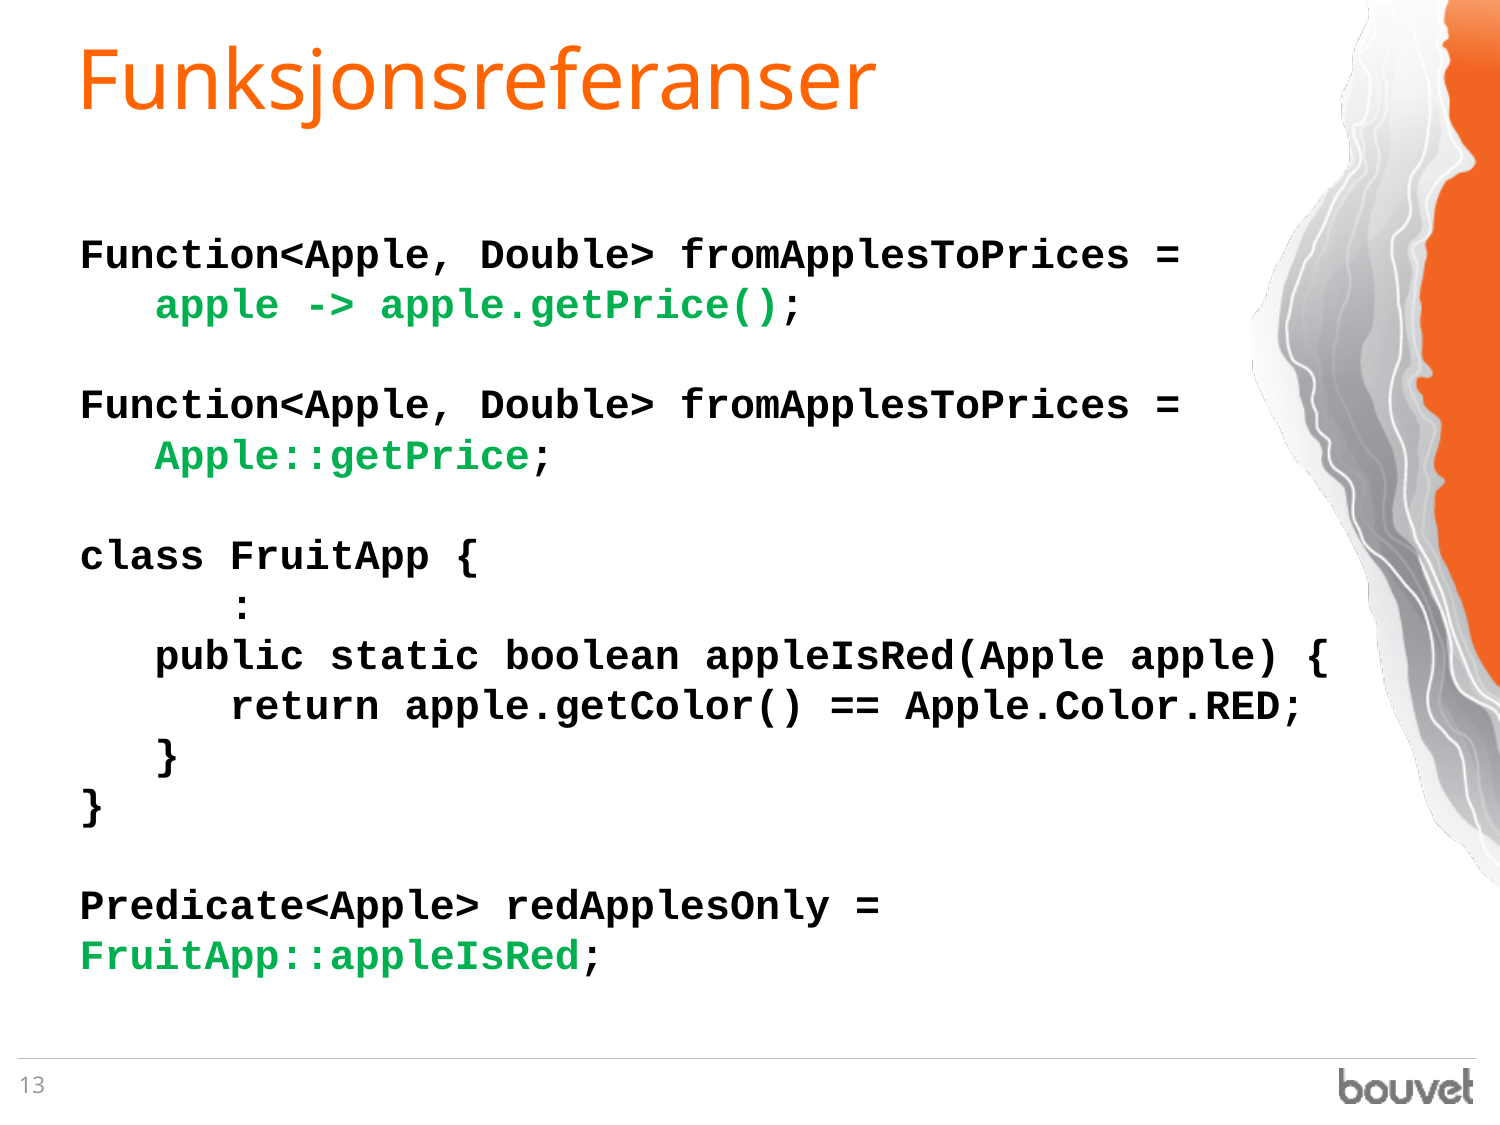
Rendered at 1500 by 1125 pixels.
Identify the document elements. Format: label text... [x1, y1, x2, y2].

picture [1339, 1068, 1473, 1104]
text_box Function<Apple, Double> fromApplesToPrices = apple -> apple.getPrice(); Function<Apple, Double> fromApplesToPrices = Apple::getPrice; class FruitApp { : public static boolean appleIsRed(Apple apple) { return apple.getColor() == Apple.Color.RED; } } Predicate<Apple> redApplesOnly = FruitApp::appleIsRed; [64, 219, 1412, 985]
picture [1217, 0, 1500, 913]
slide_number 13 [19, 1070, 137, 1101]
title Funksjonsreferanser [76, 42, 1306, 219]
